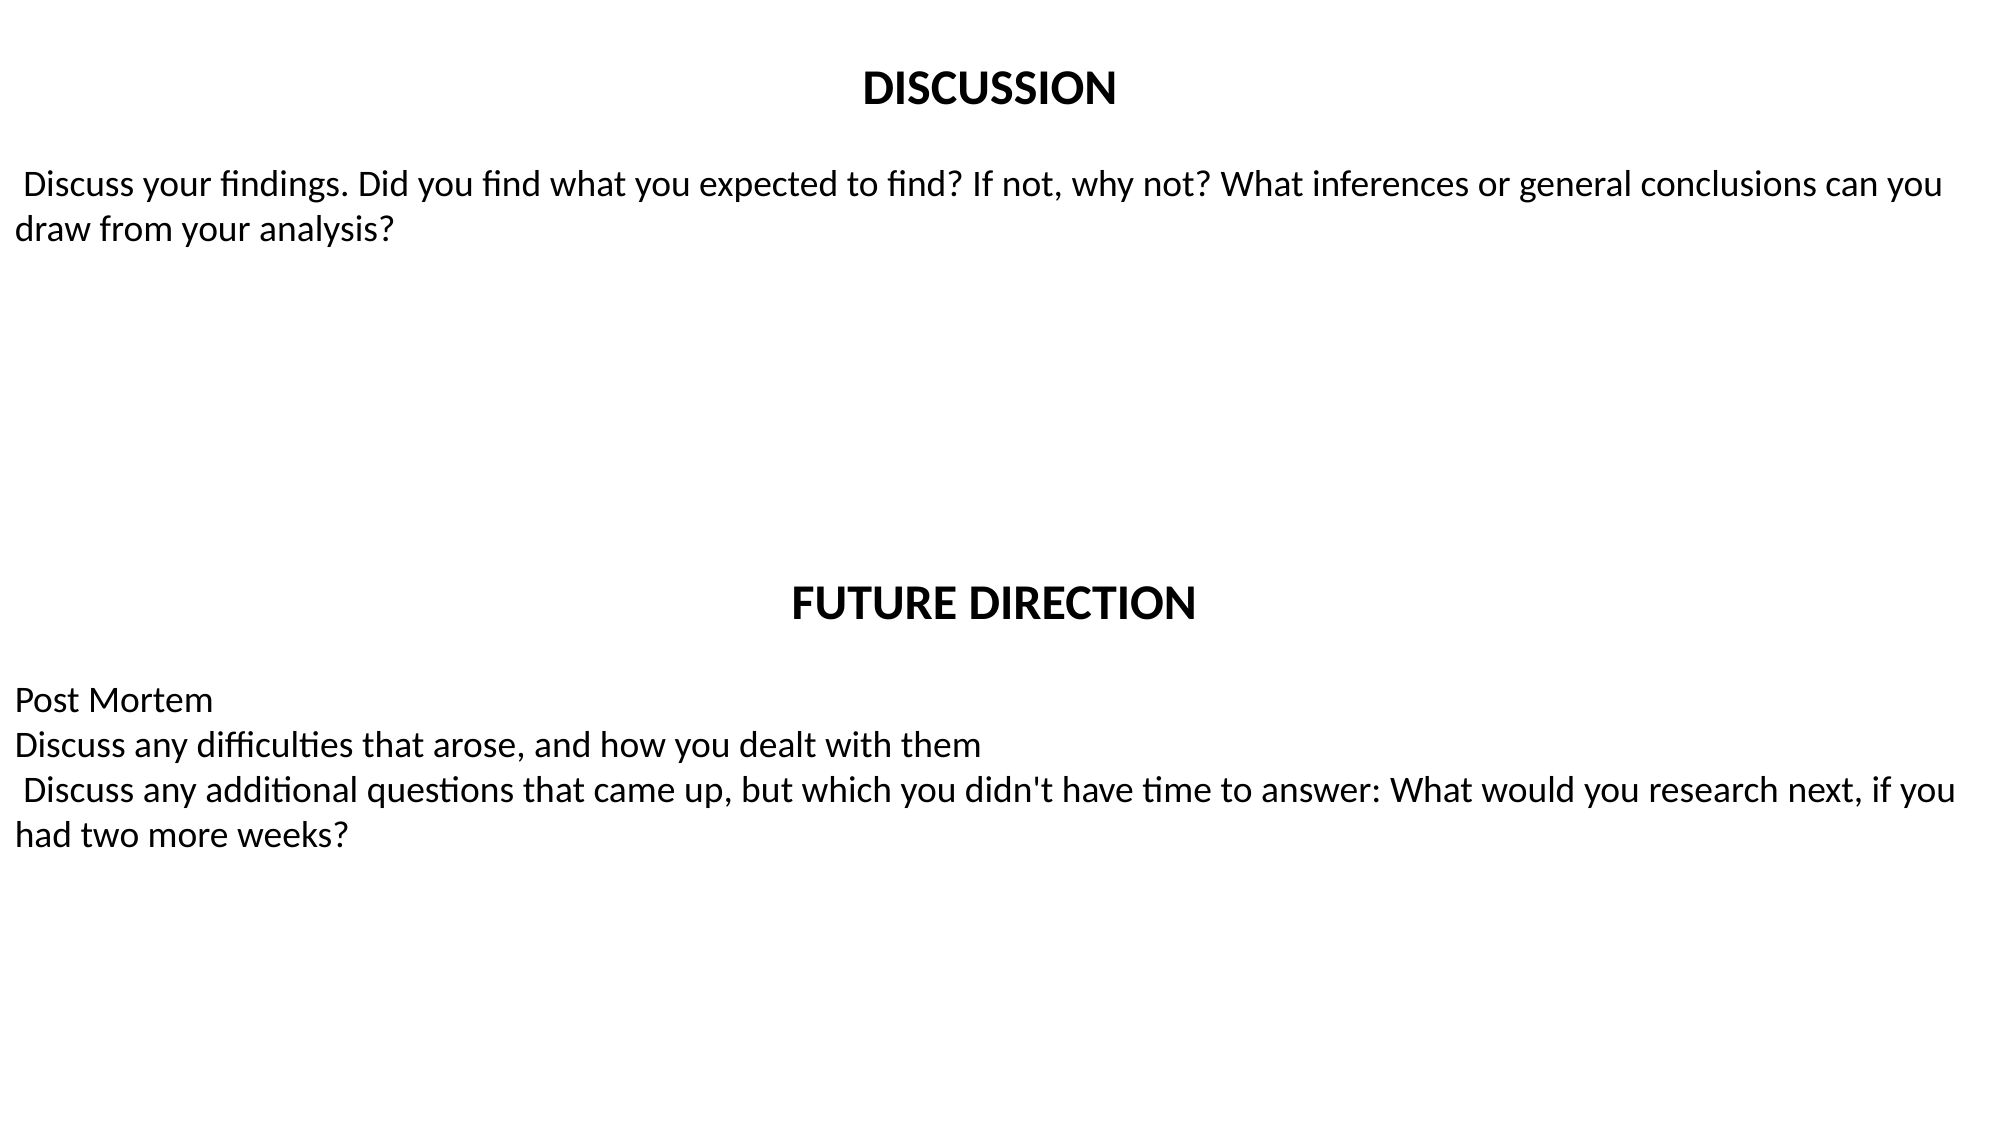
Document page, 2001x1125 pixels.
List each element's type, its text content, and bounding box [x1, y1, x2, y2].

text_box DISCUSSION Discuss your findings. Did you find what you expected to find? If not, why not? What inferences or general conclusions can you draw from your analysis? [0, 46, 1981, 257]
text_box FUTURE DIRECTION Post Mortem Discuss any difficulties that arose, and how you dealt with them Discuss any additional questions that came up, but which you didn't have time to answer: What would you research next, if you had two more weeks? [0, 562, 2000, 863]
